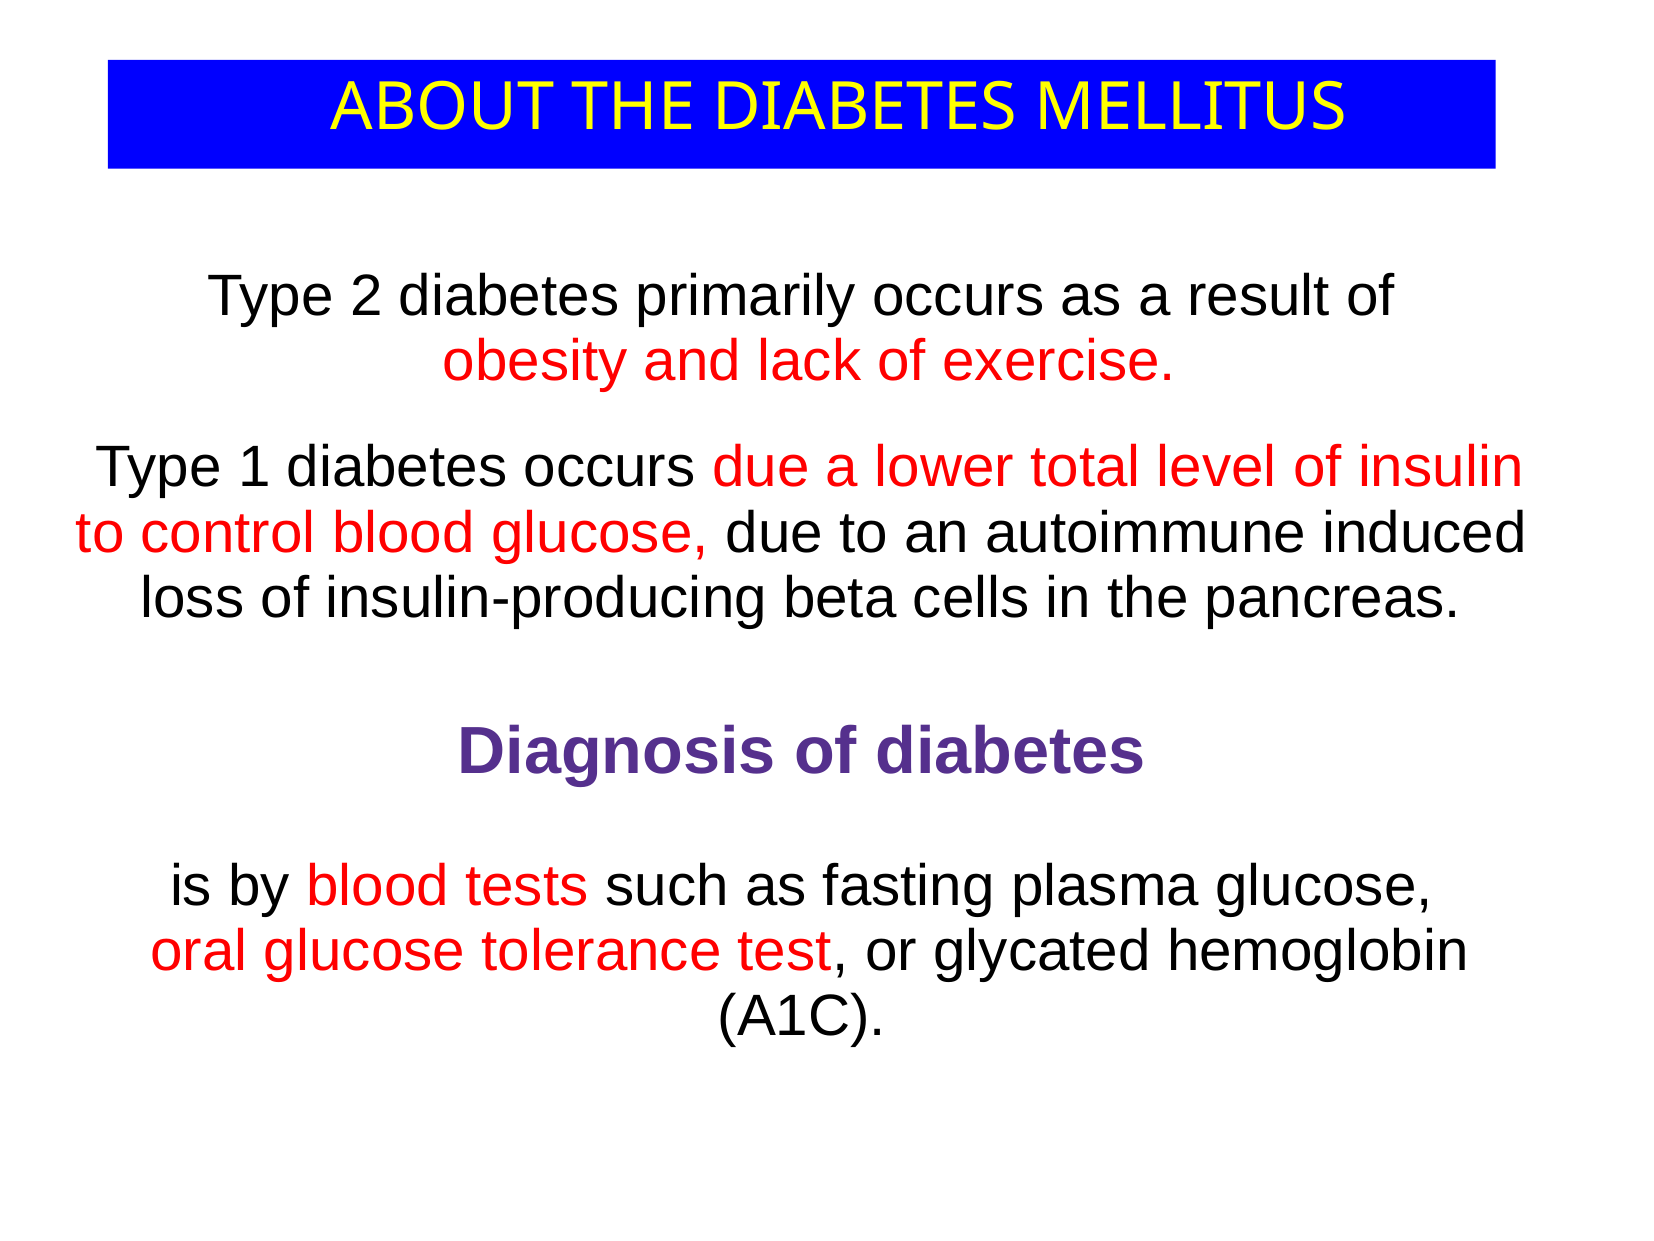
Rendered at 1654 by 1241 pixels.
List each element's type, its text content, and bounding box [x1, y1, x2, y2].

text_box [107, 59, 1497, 169]
text_box Type 2 diabetes primarily occurs as a result of obesity and lack of exercise. Type 1 diabetes occurs due a lower total level of insulin to control blood glucose, due to an autoimmune induced loss of insulin-producing beta cells in the pancreas. Diagnosis of diabetes is by blood tests such as fasting plasma glucose, oral glucose tolerance test, or glycated hemoglobin (A1C). [59, 294, 1545, 1152]
